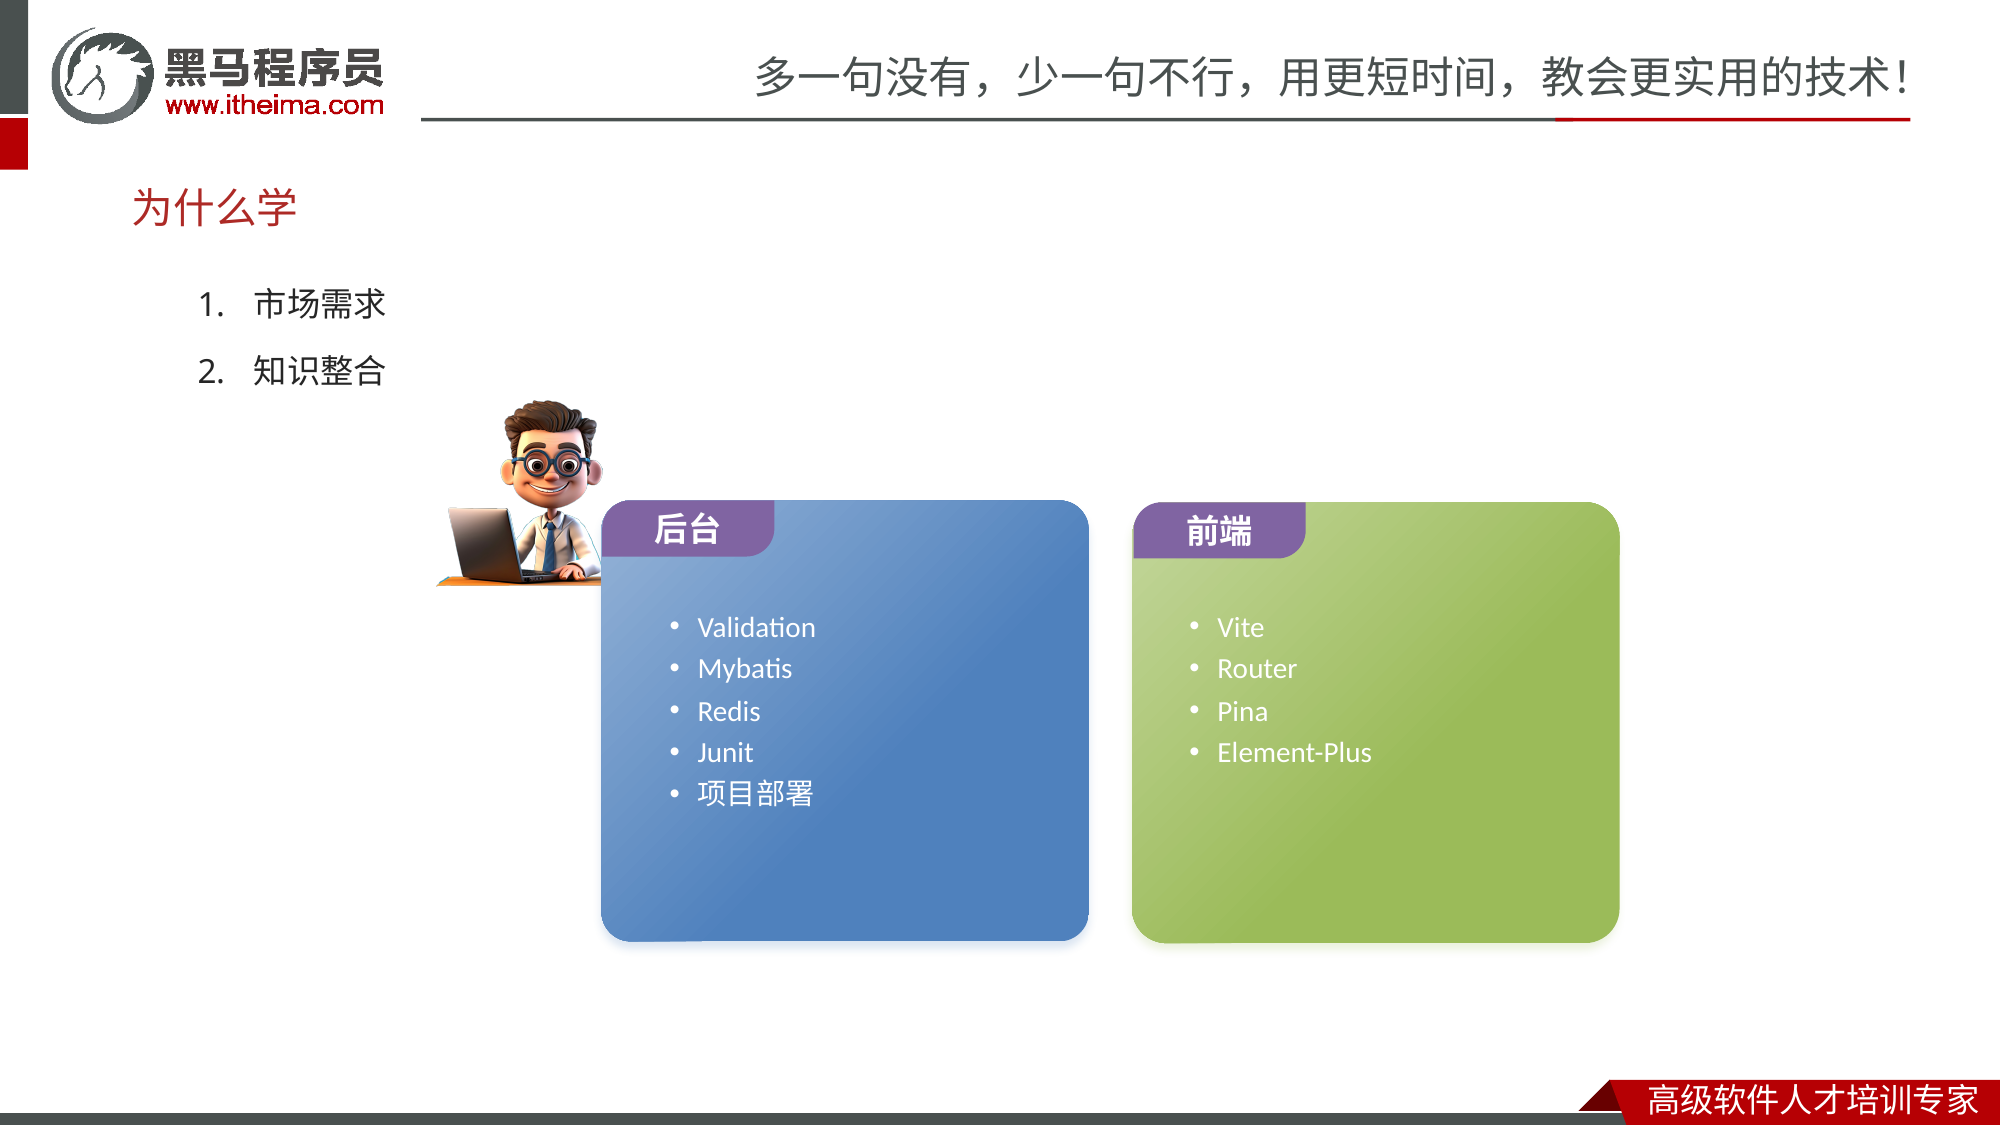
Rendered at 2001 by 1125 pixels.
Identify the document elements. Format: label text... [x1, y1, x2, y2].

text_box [1131, 501, 1620, 944]
title 为什么学 [116, 164, 1872, 250]
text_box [601, 500, 1090, 942]
list 市场需求 知识整合 [182, 256, 1052, 464]
picture [50, 26, 384, 125]
picture [435, 400, 673, 587]
